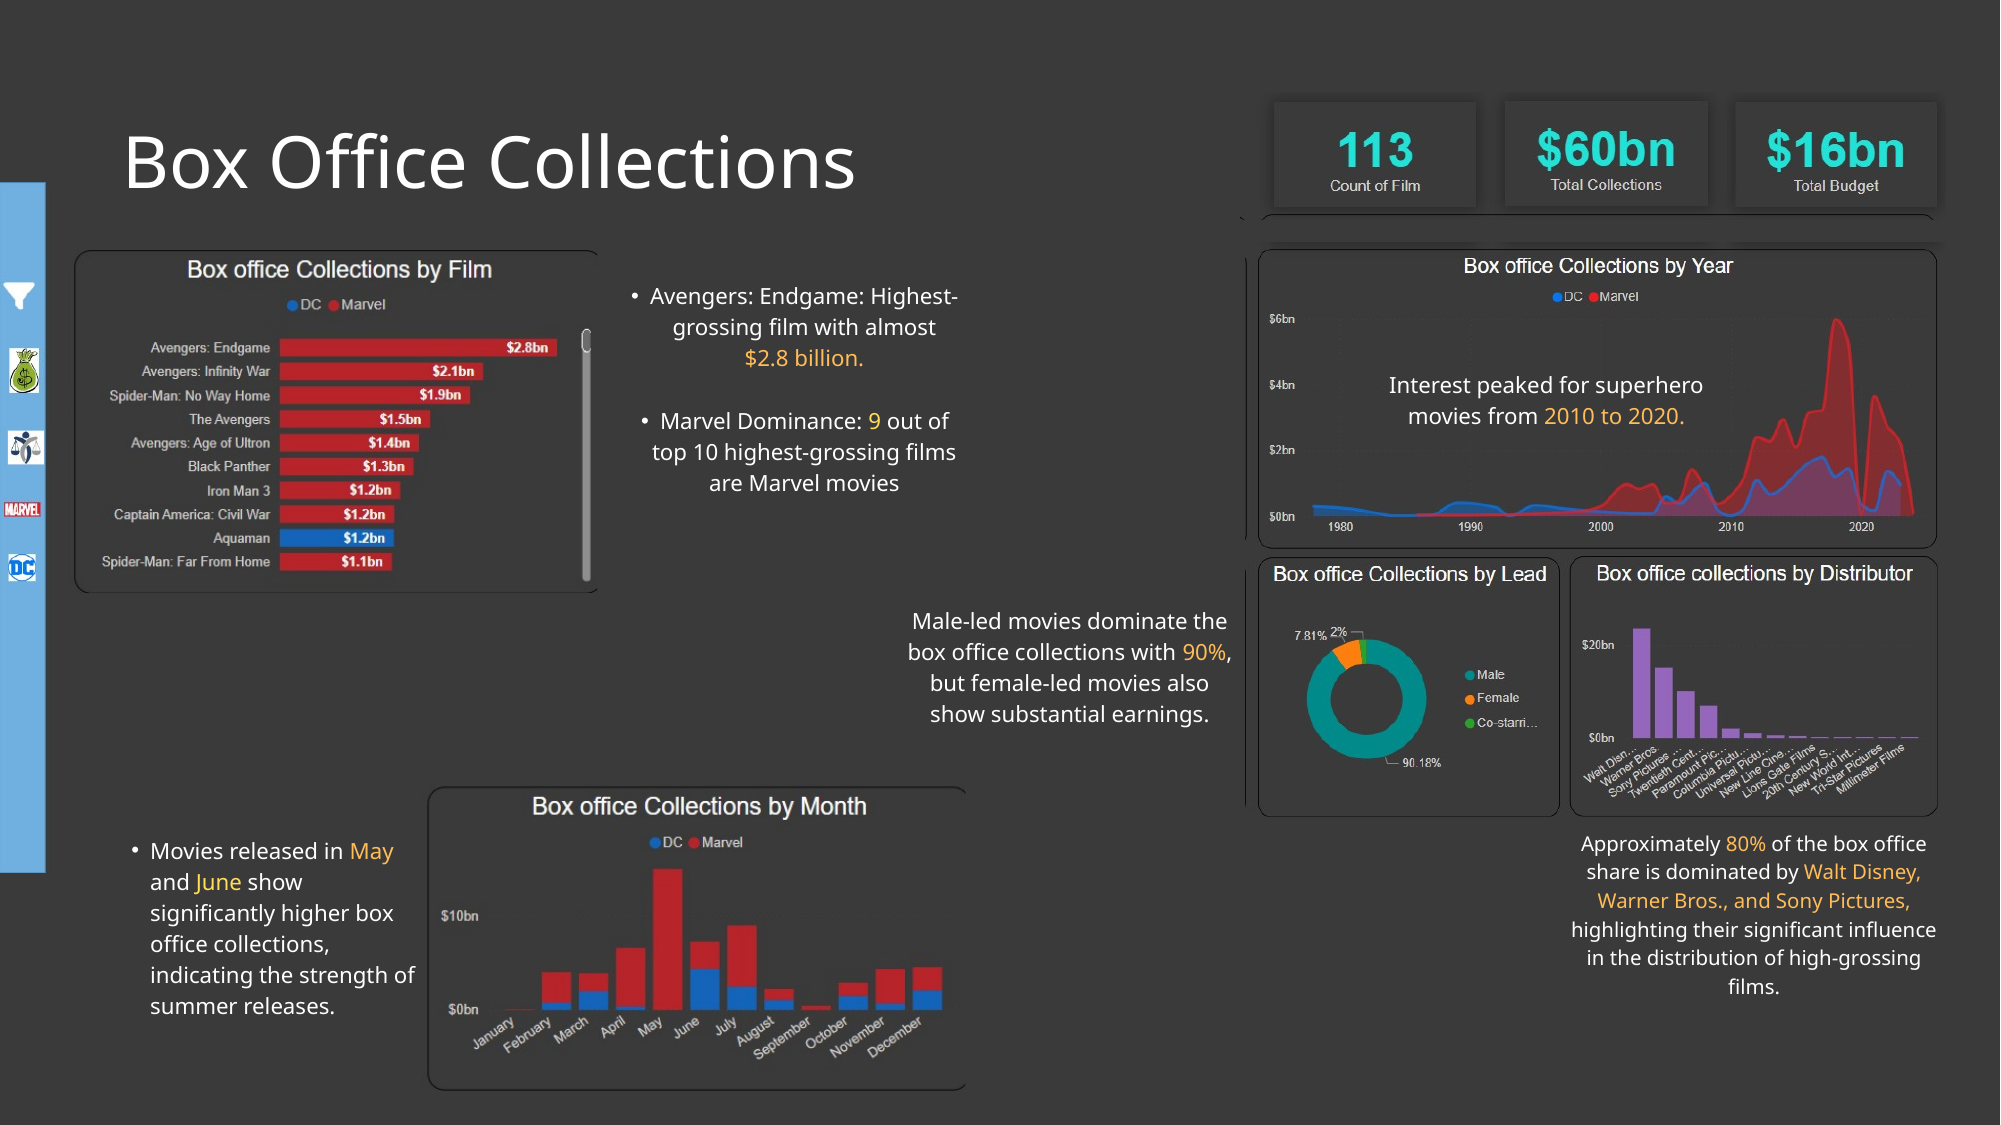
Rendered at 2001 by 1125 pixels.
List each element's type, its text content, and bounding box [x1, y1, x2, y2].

text_box [1240, 92, 1946, 220]
text_box Avengers: Endgame: Highest-grossing film with almost $2.8 billion. Marvel Dominance: 9 out of top 10 highest-grossing films are Marvel movies [609, 246, 962, 559]
text_box [0, 182, 54, 873]
text_box [1245, 242, 1946, 818]
text_box Interest peaked for superhero movies from 2010 to 2020. [1352, 366, 1741, 430]
text_box Movies released in May and June show significantly higher box office collections, indicating the strength of summer releases. [112, 832, 418, 1020]
text_box Box Office Collections [99, 102, 900, 204]
text_box Male-led movies dominate the box office collections with 90%, but female-led movies also show substantial earnings. [899, 602, 1241, 728]
text_box [65, 249, 598, 593]
text_box Approximately 80% of the box office share is dominated by Walt Disney, Warner Bros., and Sony Pictures, highlighting their significant influence in the distribution of high-grossing films. [1562, 826, 1946, 999]
text_box [418, 780, 966, 1091]
